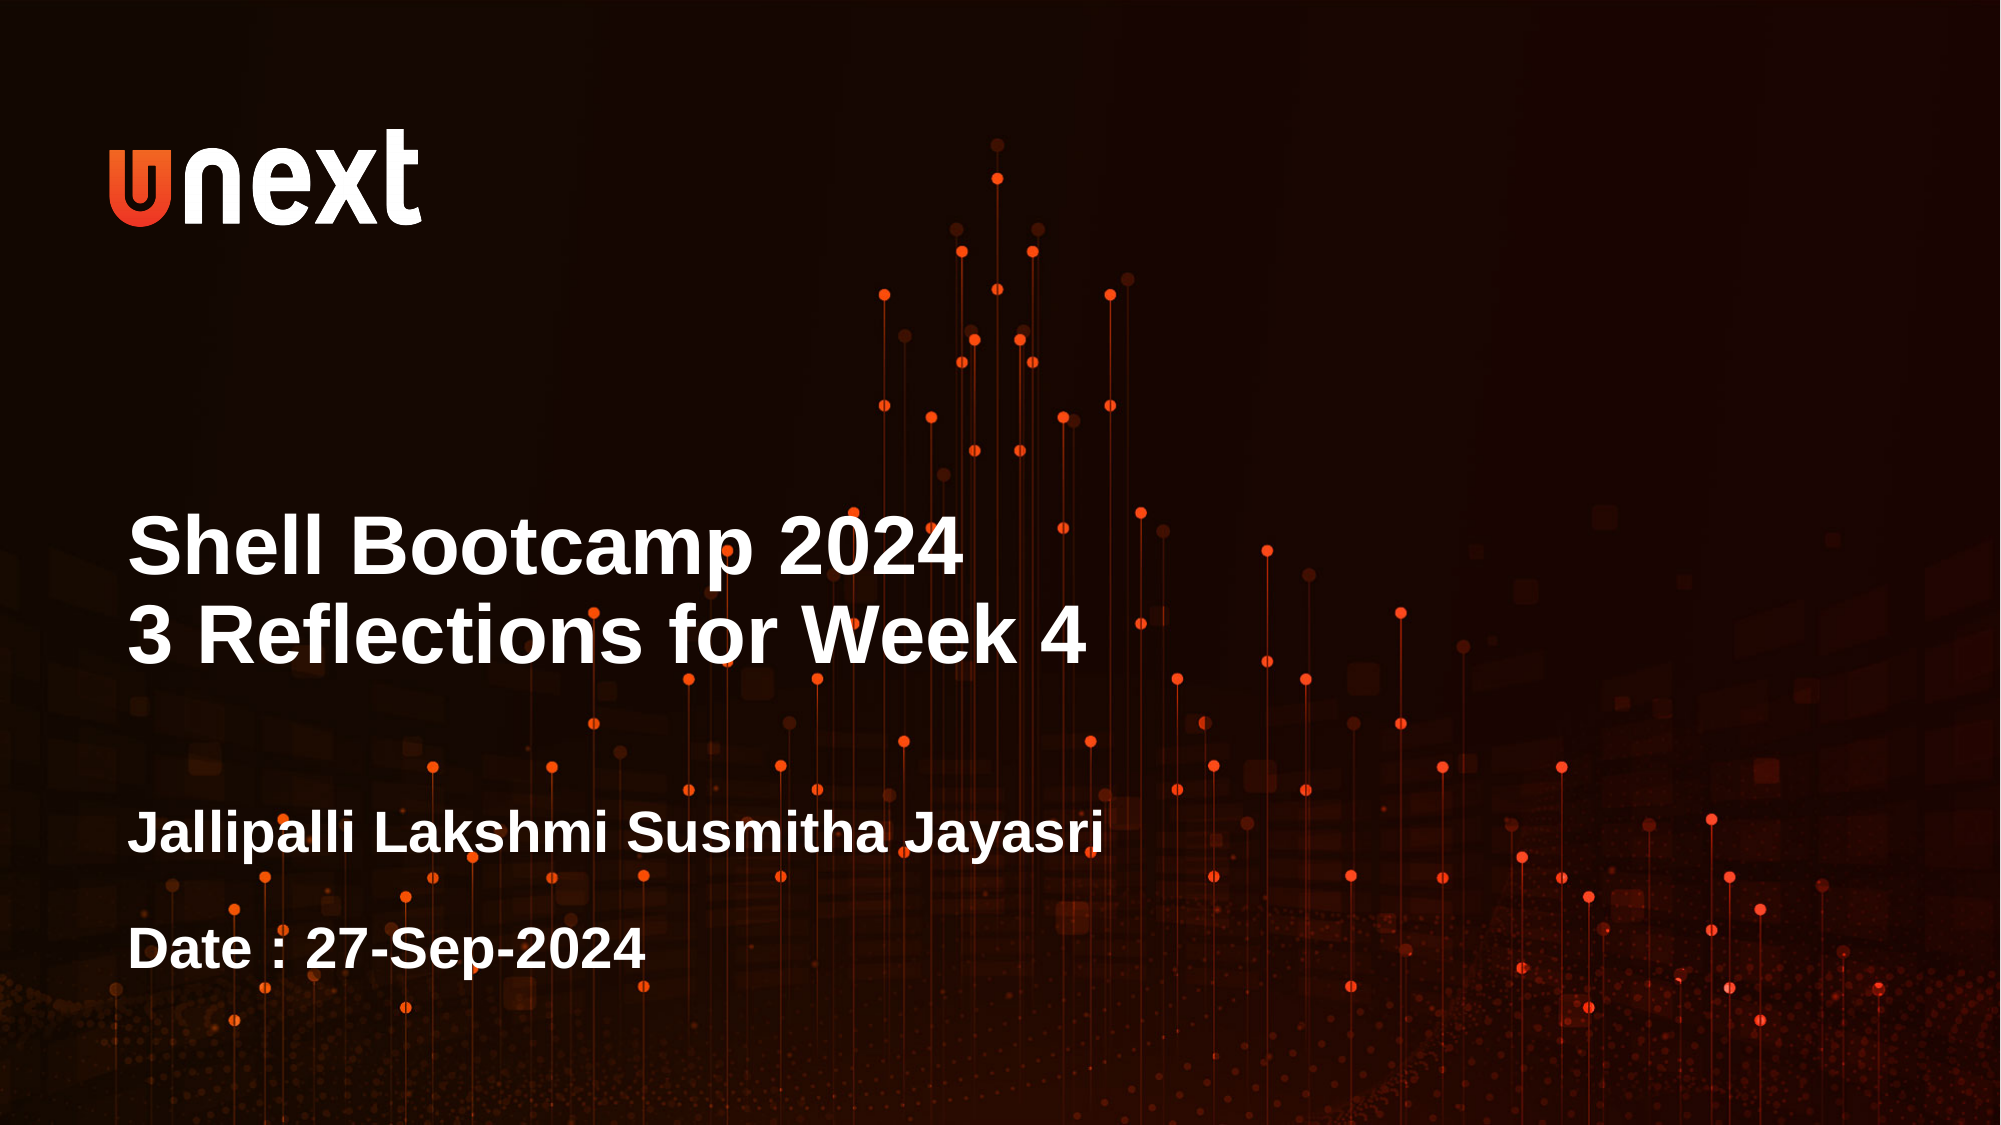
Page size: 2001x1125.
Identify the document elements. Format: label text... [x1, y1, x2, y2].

text_box Date : 27-Sep-2024 [112, 902, 1338, 988]
text_box Jallipalli Lakshmi Susmitha Jayasri [112, 786, 1474, 872]
list Shell Bootcamp 2024 3 Reflections for Week 4 [112, 36, 1839, 690]
picture [0, 0, 2001, 1125]
